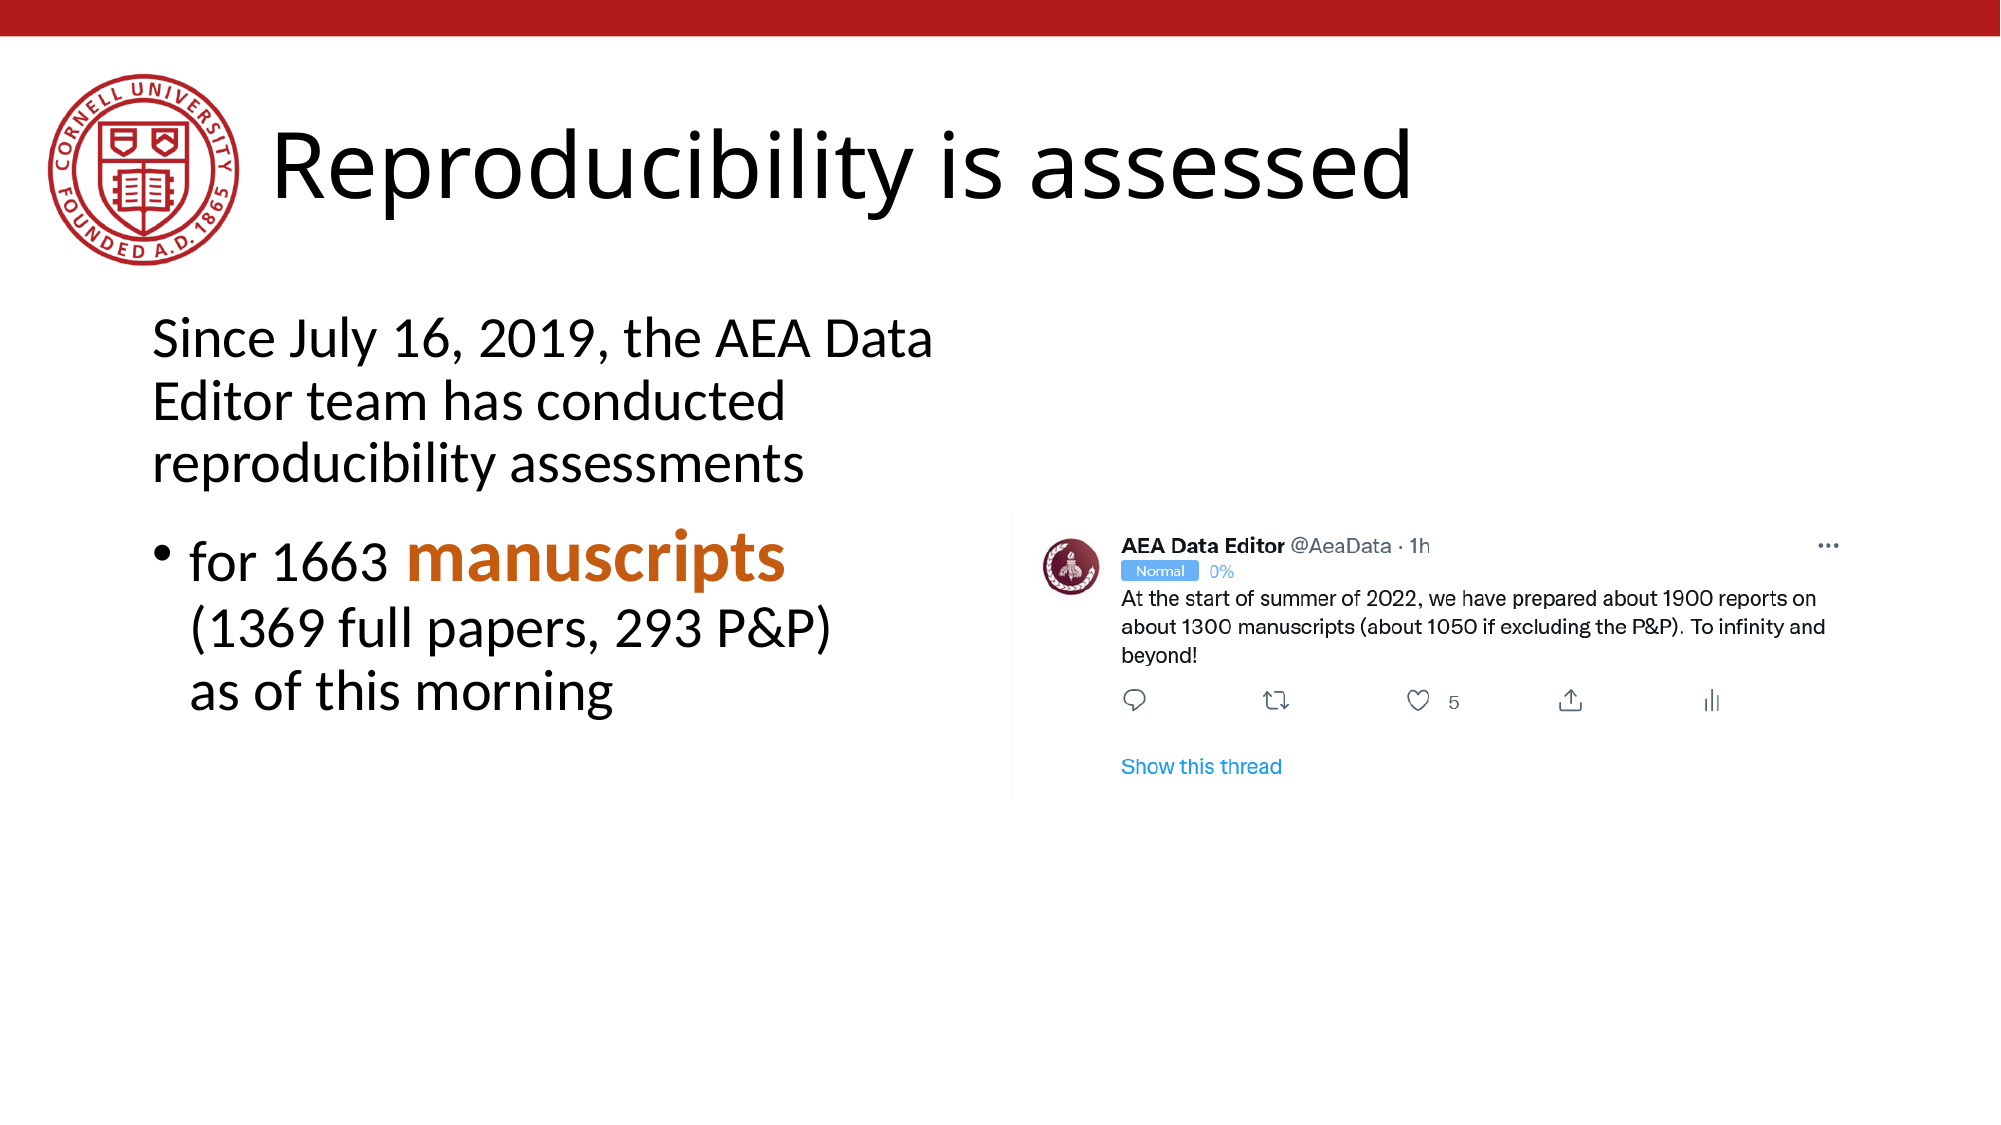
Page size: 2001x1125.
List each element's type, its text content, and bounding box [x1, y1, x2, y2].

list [1012, 513, 1863, 799]
picture [39, 65, 254, 274]
title Reproducibility is assessed [254, 59, 1863, 278]
list Since July 16, 2019, the AEA Data Editor team has conducted reproducibility assessments for 1663 manuscripts (1369 full papers, 293 P&P) as of this morning [137, 299, 988, 1014]
